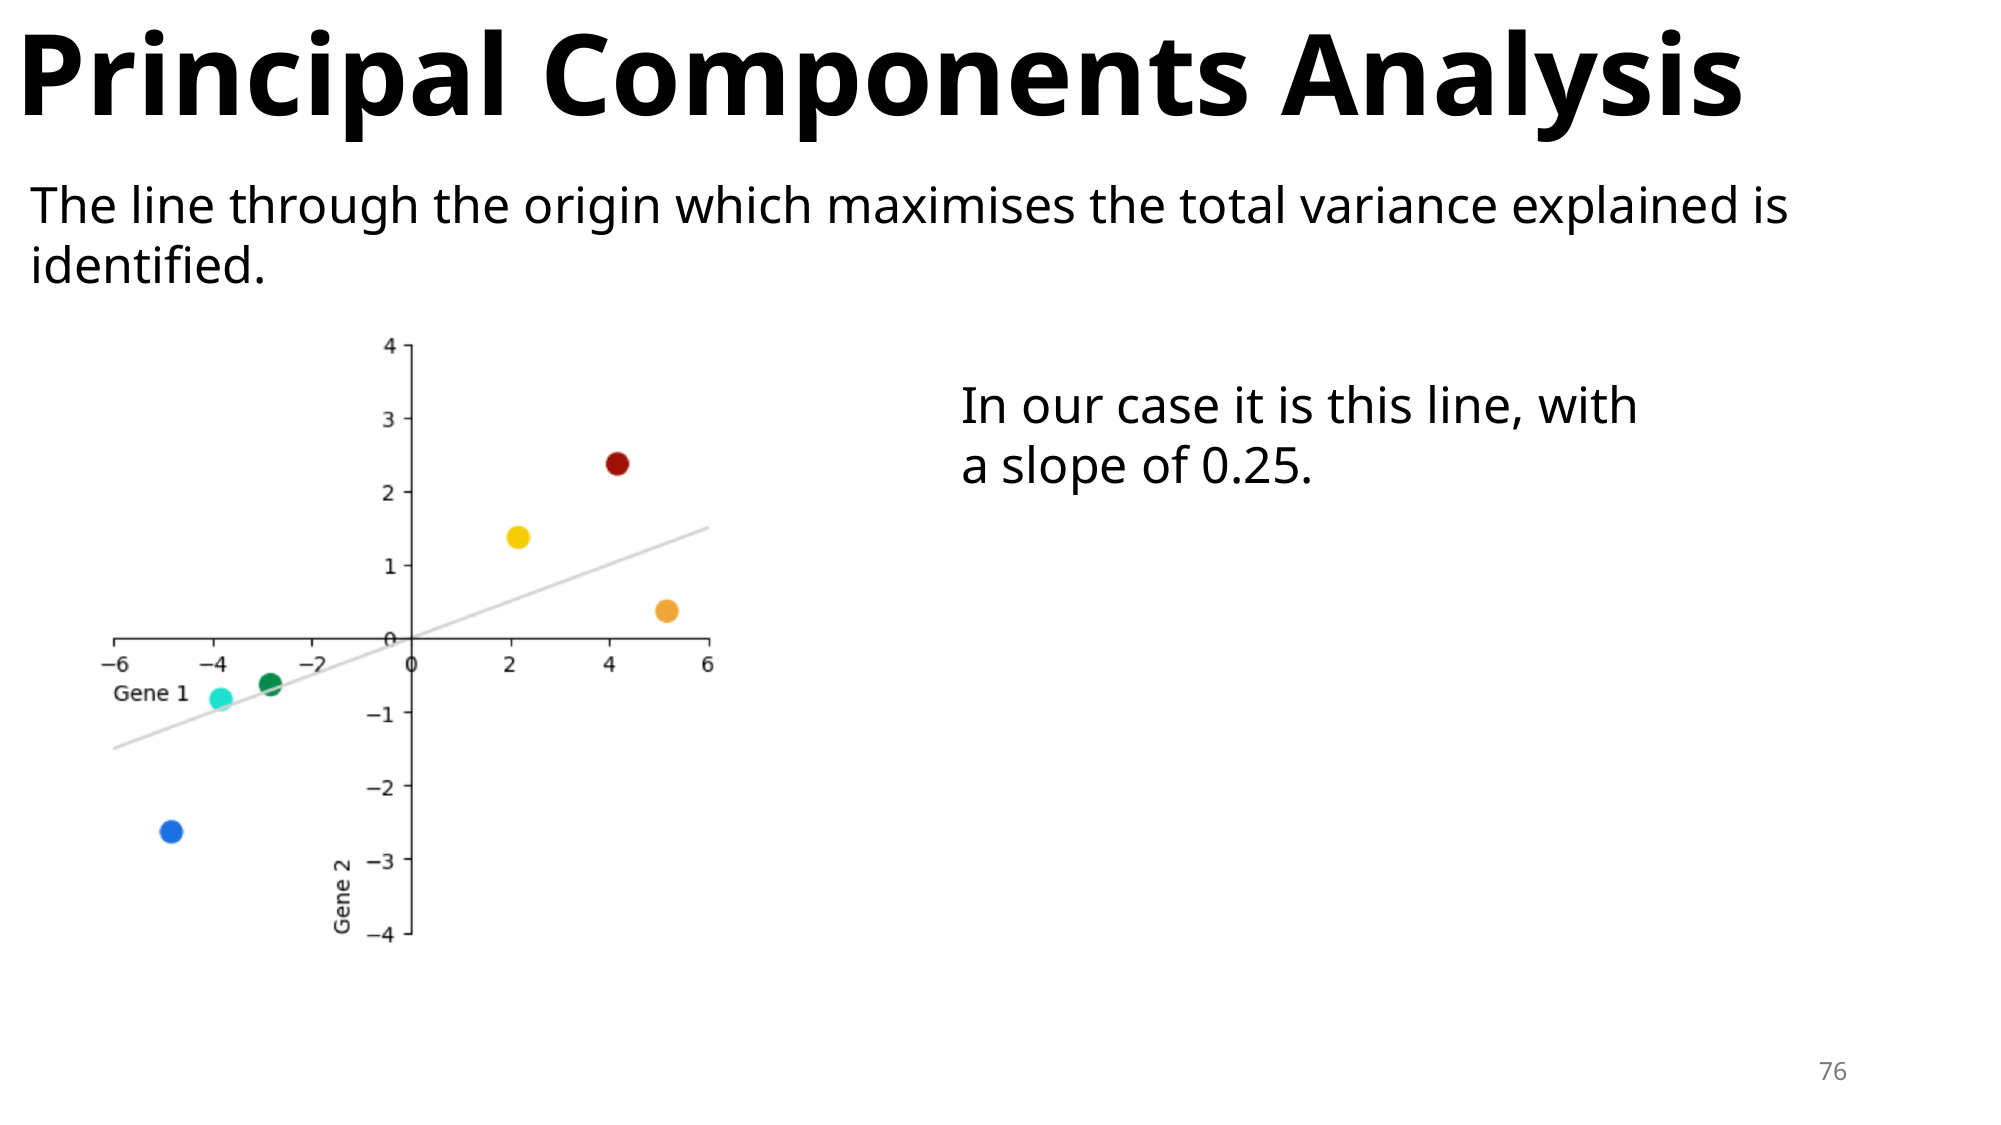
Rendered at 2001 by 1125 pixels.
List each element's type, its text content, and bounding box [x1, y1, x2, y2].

slide_number 76 [1412, 1042, 1863, 1103]
text_box The line through the origin which maximises the total variance explained is identified. [15, 166, 1953, 302]
text_box [49, 302, 1685, 686]
picture [49, 327, 730, 956]
text_box Principal Components Analysis [15, 0, 1920, 140]
text_box In our case it is this line, with a slope of 0.25. [946, 366, 1665, 502]
